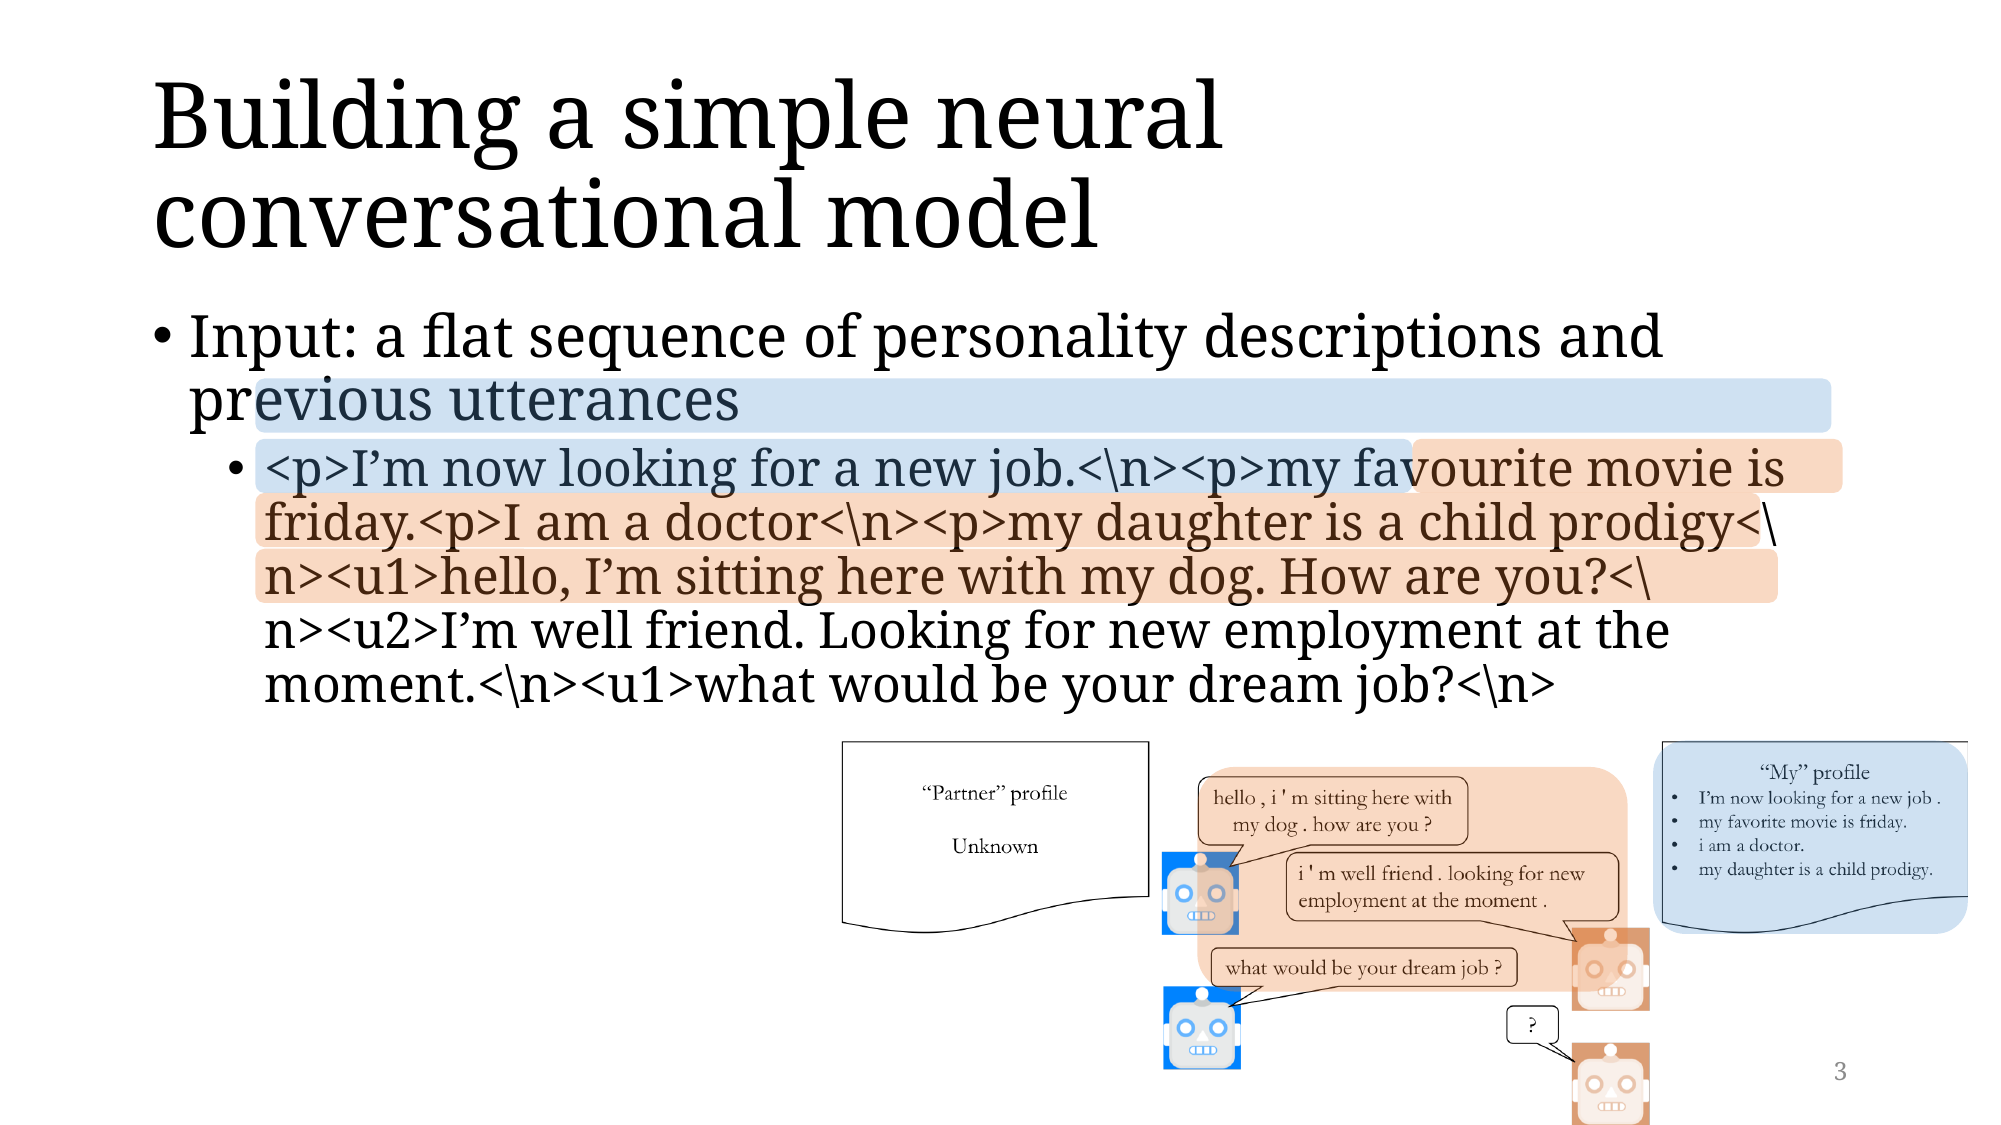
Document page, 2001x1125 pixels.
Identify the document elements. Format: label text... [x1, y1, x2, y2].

text_box [1411, 437, 1844, 495]
title Building a simple neural conversational model [137, 59, 1863, 278]
text_box [254, 377, 1833, 434]
picture [841, 740, 1968, 1125]
text_box [254, 547, 1779, 604]
text_box [254, 491, 1762, 548]
text_box [254, 437, 1412, 493]
list Input: a flat sequence of personality descriptions and previous utterances <p>I’m now looking for a new job.<\n><p>my favourite movie is friday.<p>I am a doctor<\n><p>my daughter is a child prodigy<\n><u1>hello, I’m sitting here with my dog. How are you?<\n><u2>I’m well friend. Looking for new employment at the moment.<\n><u1>what would be your dream job?<\n> [137, 299, 1863, 1014]
